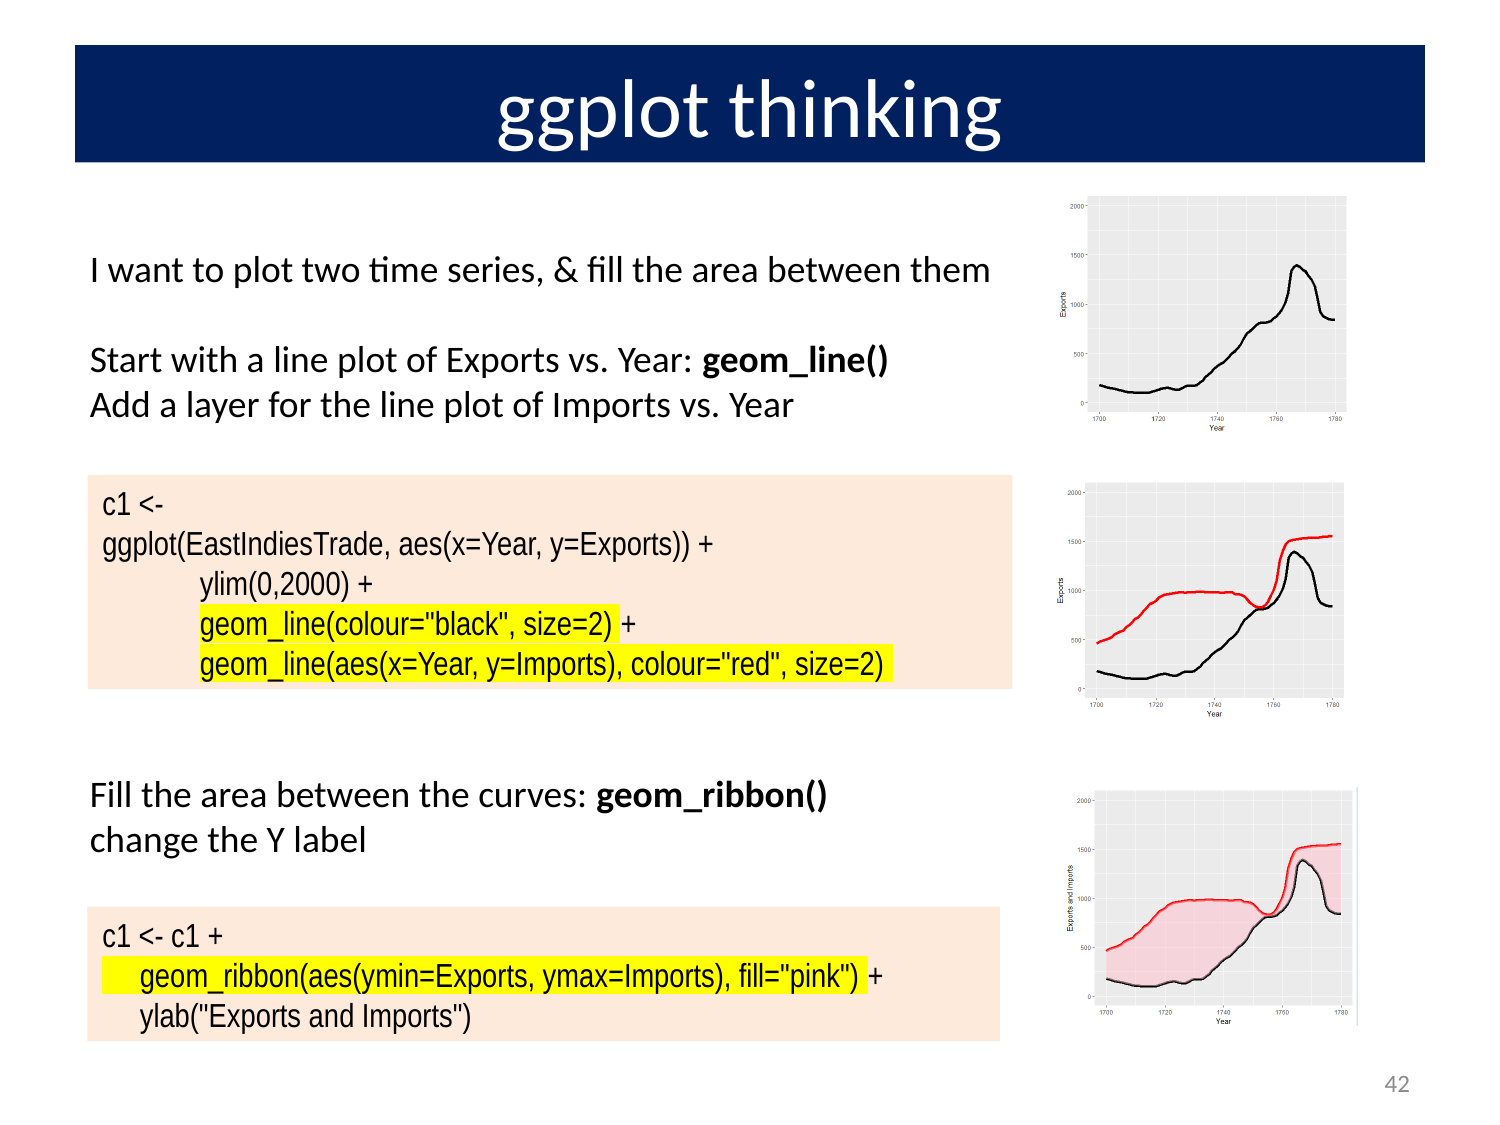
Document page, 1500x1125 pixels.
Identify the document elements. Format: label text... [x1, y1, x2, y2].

picture [1053, 479, 1348, 719]
picture [1062, 787, 1359, 1027]
text_box c1 <- c1 + geom_ribbon(aes(ymin=Exports, ymax=Imports), fill="pink") + ylab("Exports and Imports") [87, 906, 1000, 1042]
slide_number 42 [1074, 1062, 1425, 1103]
text_box Fill the area between the curves: geom_ribbon() change the Y label [75, 762, 1000, 868]
title ggplot thinking [75, 45, 1425, 163]
text_box I want to plot two time series, & fill the area between them Start with a line plot of Exports vs. Year: geom_line() Add a layer for the line plot of Imports vs. Year [75, 237, 1025, 433]
text_box c1 <- ggplot(EastIndiesTrade, aes(x=Year, y=Exports)) + ylim(0,2000) + geom_line(colour="black", size=2) + geom_line(aes(x=Year, y=Imports), colour="red", size=2) [87, 474, 1013, 690]
picture [1056, 193, 1348, 431]
